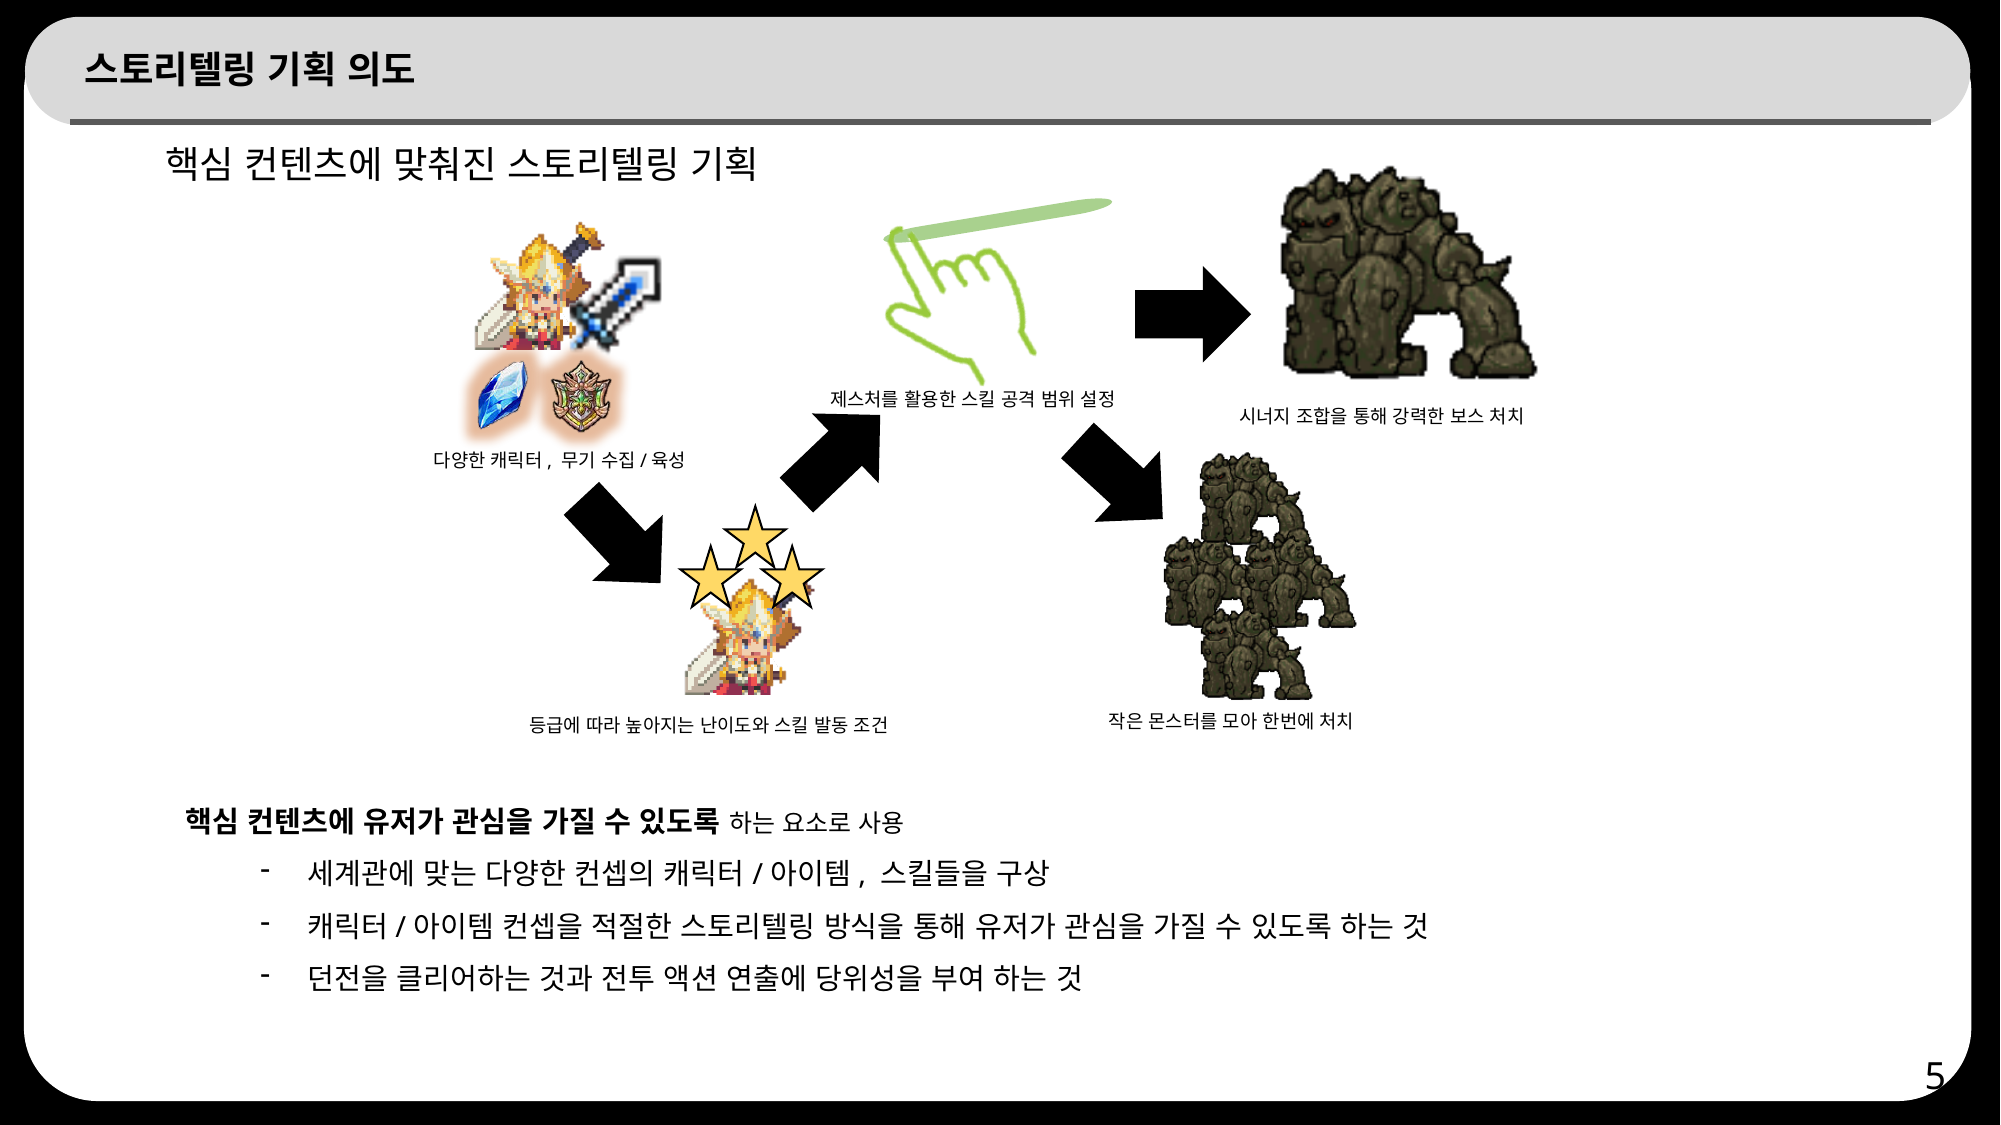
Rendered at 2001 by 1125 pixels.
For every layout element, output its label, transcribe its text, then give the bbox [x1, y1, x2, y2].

title 스토리텔링 기획 의도 [70, 20, 1932, 122]
slide_number 5 [1510, 1044, 1961, 1105]
text_box 핵심 컨텐츠에 맞춰진 스토리텔링 기획 [150, 133, 775, 194]
text_box 핵심 컨텐츠에 유저가 관심을 가질 수 있도록 하는 요소로 사용 세계관에 맞는 다양한 컨셉의 캐릭터/아이템, 스킬들을 구상 캐릭터/아이템 컨셉을 적절한 스토리텔링 방식을 통해 유저가 관심을 가질 수 있도록 하는 것 던전을 클리어하는 것과 전투 액션 연출에 당위성을 부여 하는 것 [170, 778, 1825, 1003]
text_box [418, 146, 1581, 739]
